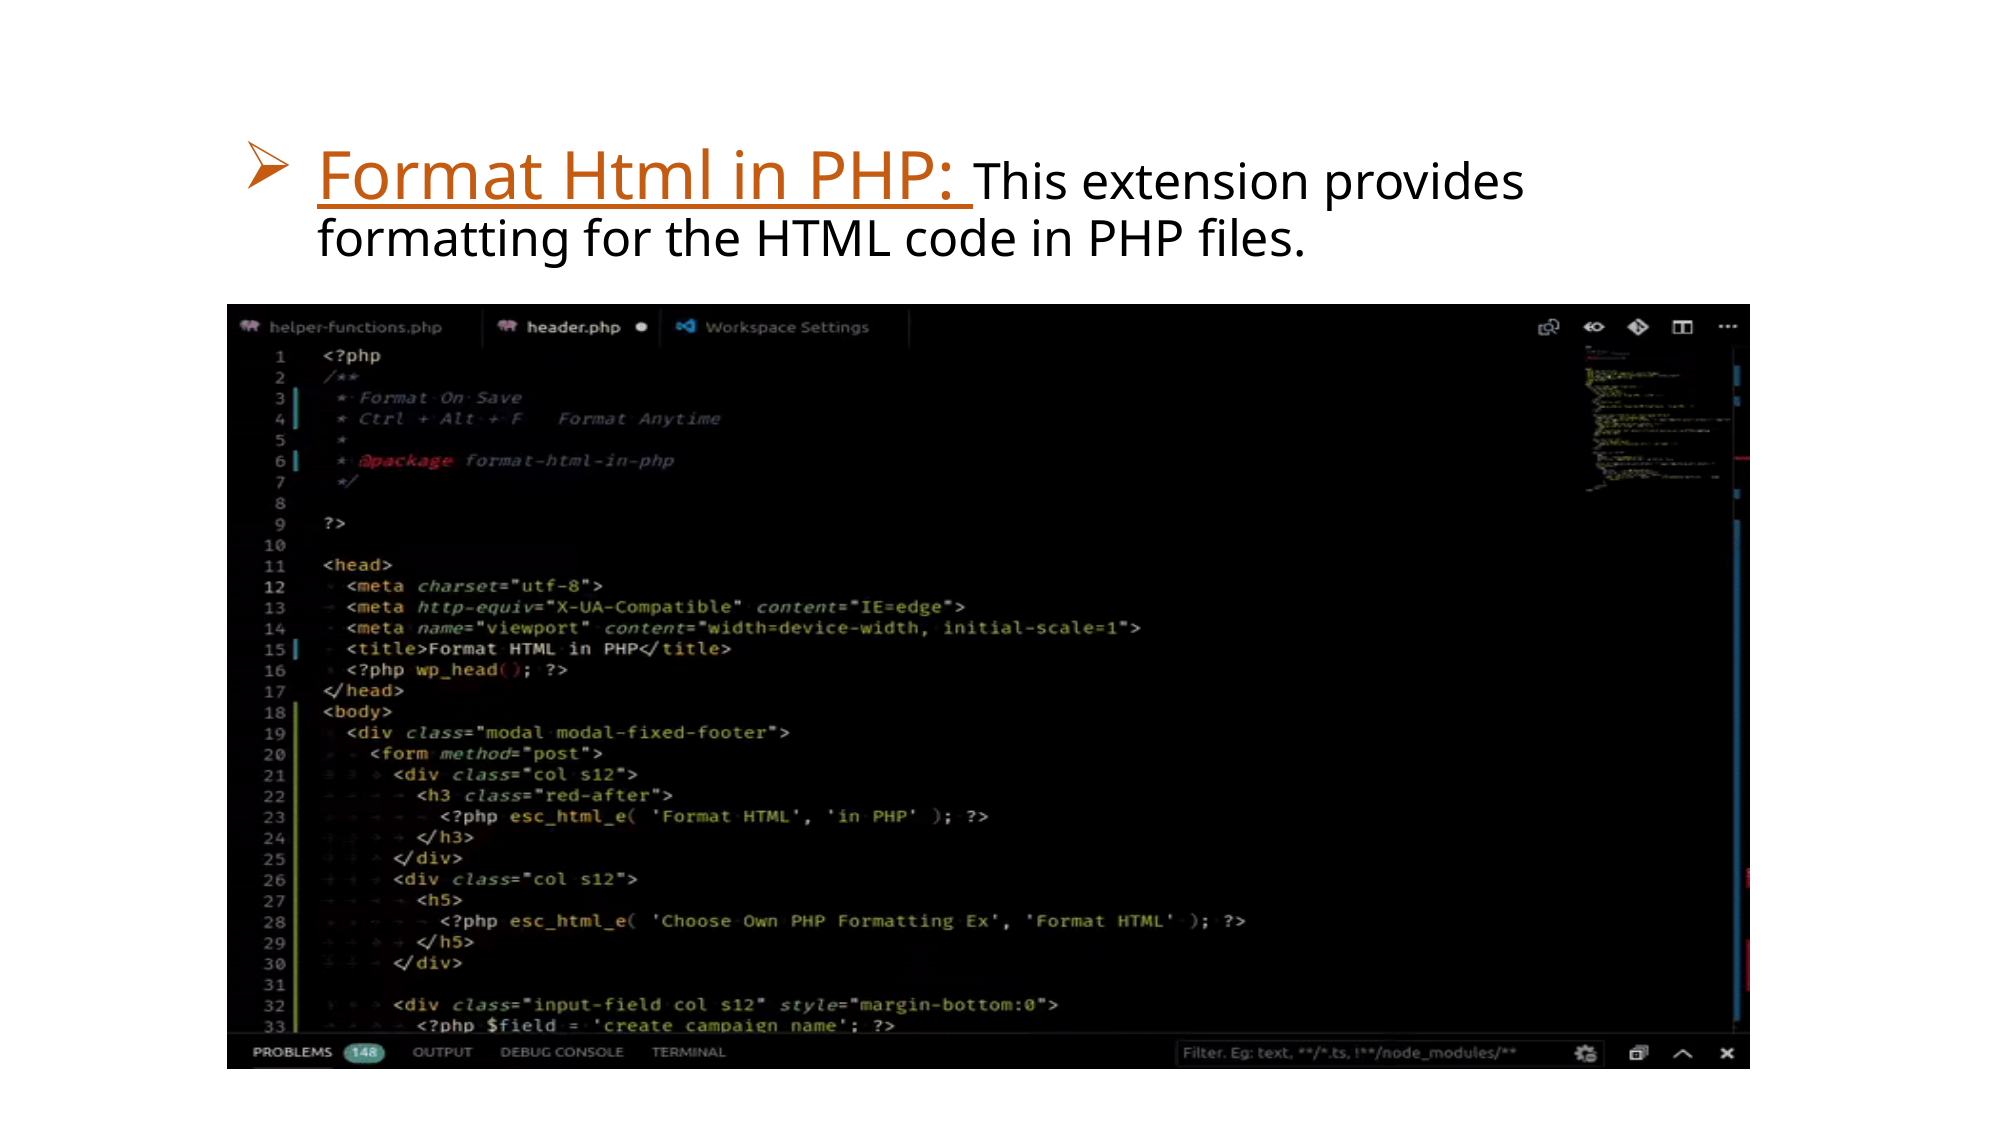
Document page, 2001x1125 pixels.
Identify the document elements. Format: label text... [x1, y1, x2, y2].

picture [227, 304, 1750, 1069]
title Format Html in PHP: This extension provides formatting for the HTML code in PHP files. [227, 120, 1728, 275]
